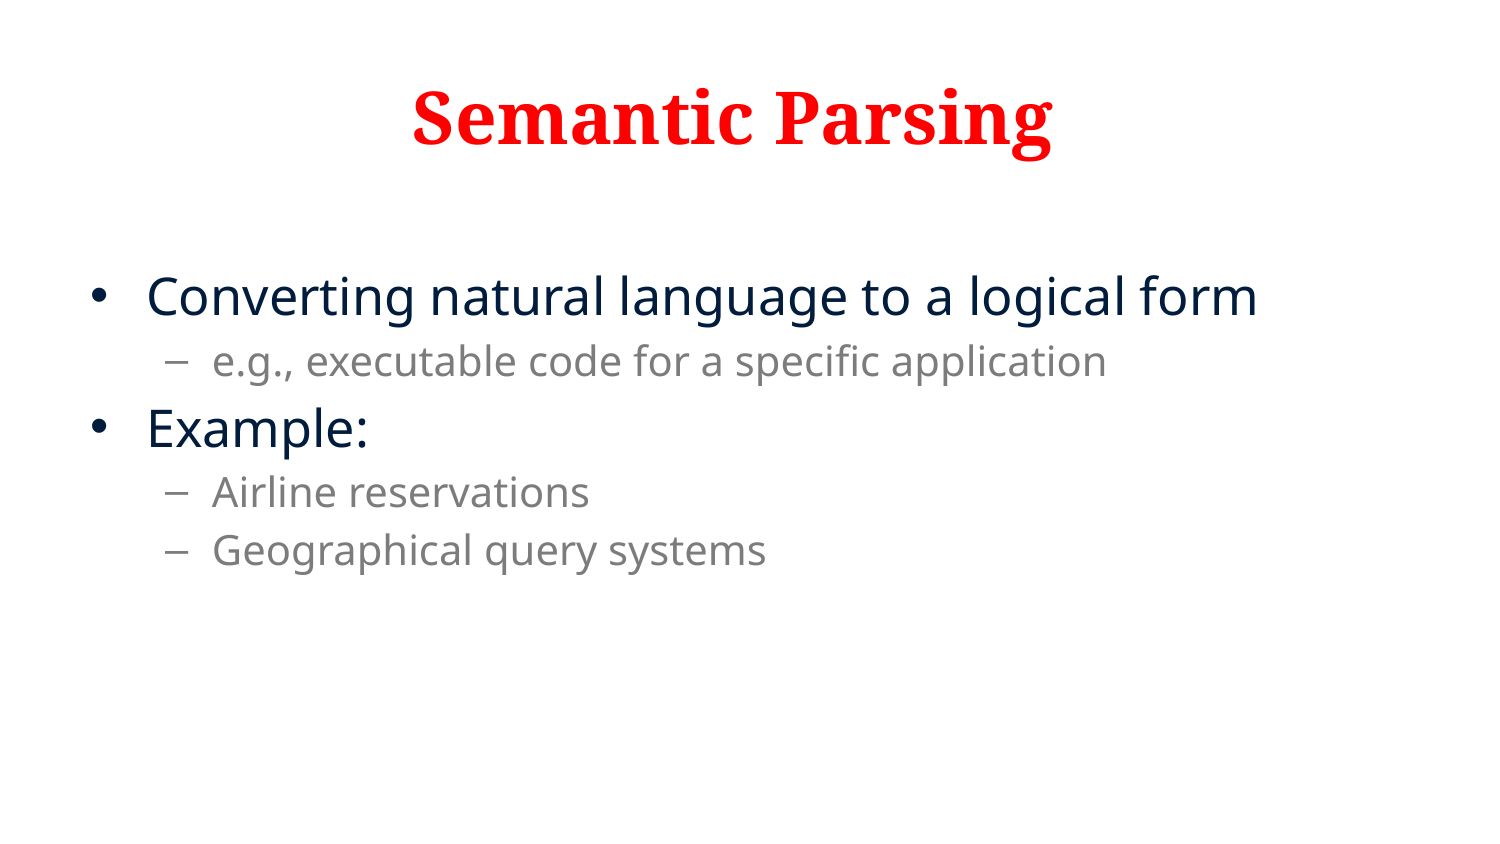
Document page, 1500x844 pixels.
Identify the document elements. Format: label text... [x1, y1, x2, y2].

list Converting natural language to a logical form e.g., executable code for a specific application Example: Airline reservations Geographical query systems [75, 256, 1425, 700]
title Semantic Parsing [41, 64, 1425, 180]
